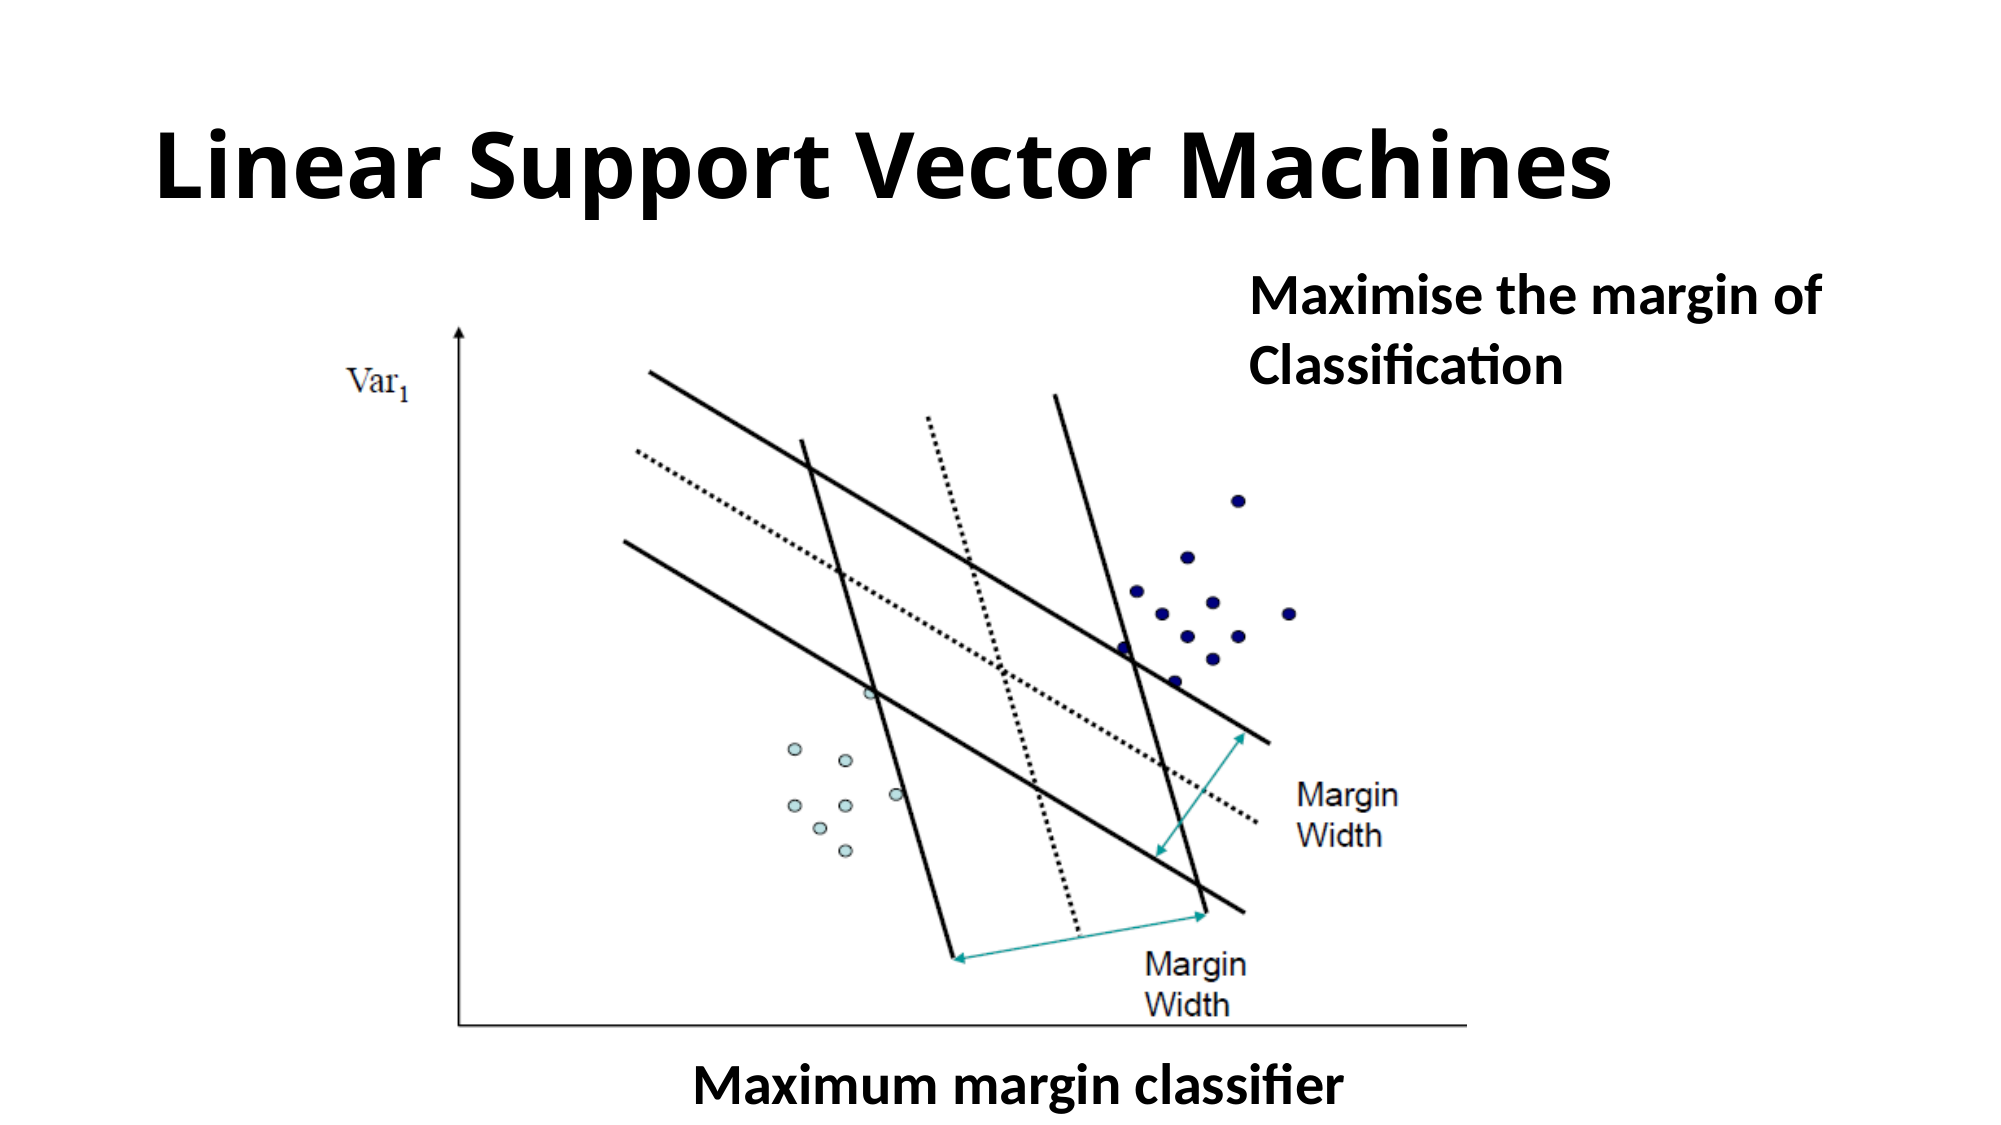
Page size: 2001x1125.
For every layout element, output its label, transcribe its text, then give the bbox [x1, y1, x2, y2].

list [317, 277, 1467, 1072]
text_box Maximum margin classifier [678, 1072, 1467, 1124]
title Linear Support Vector Machines [137, 59, 1863, 278]
text_box Maximise the margin of Classification [1234, 248, 2000, 404]
